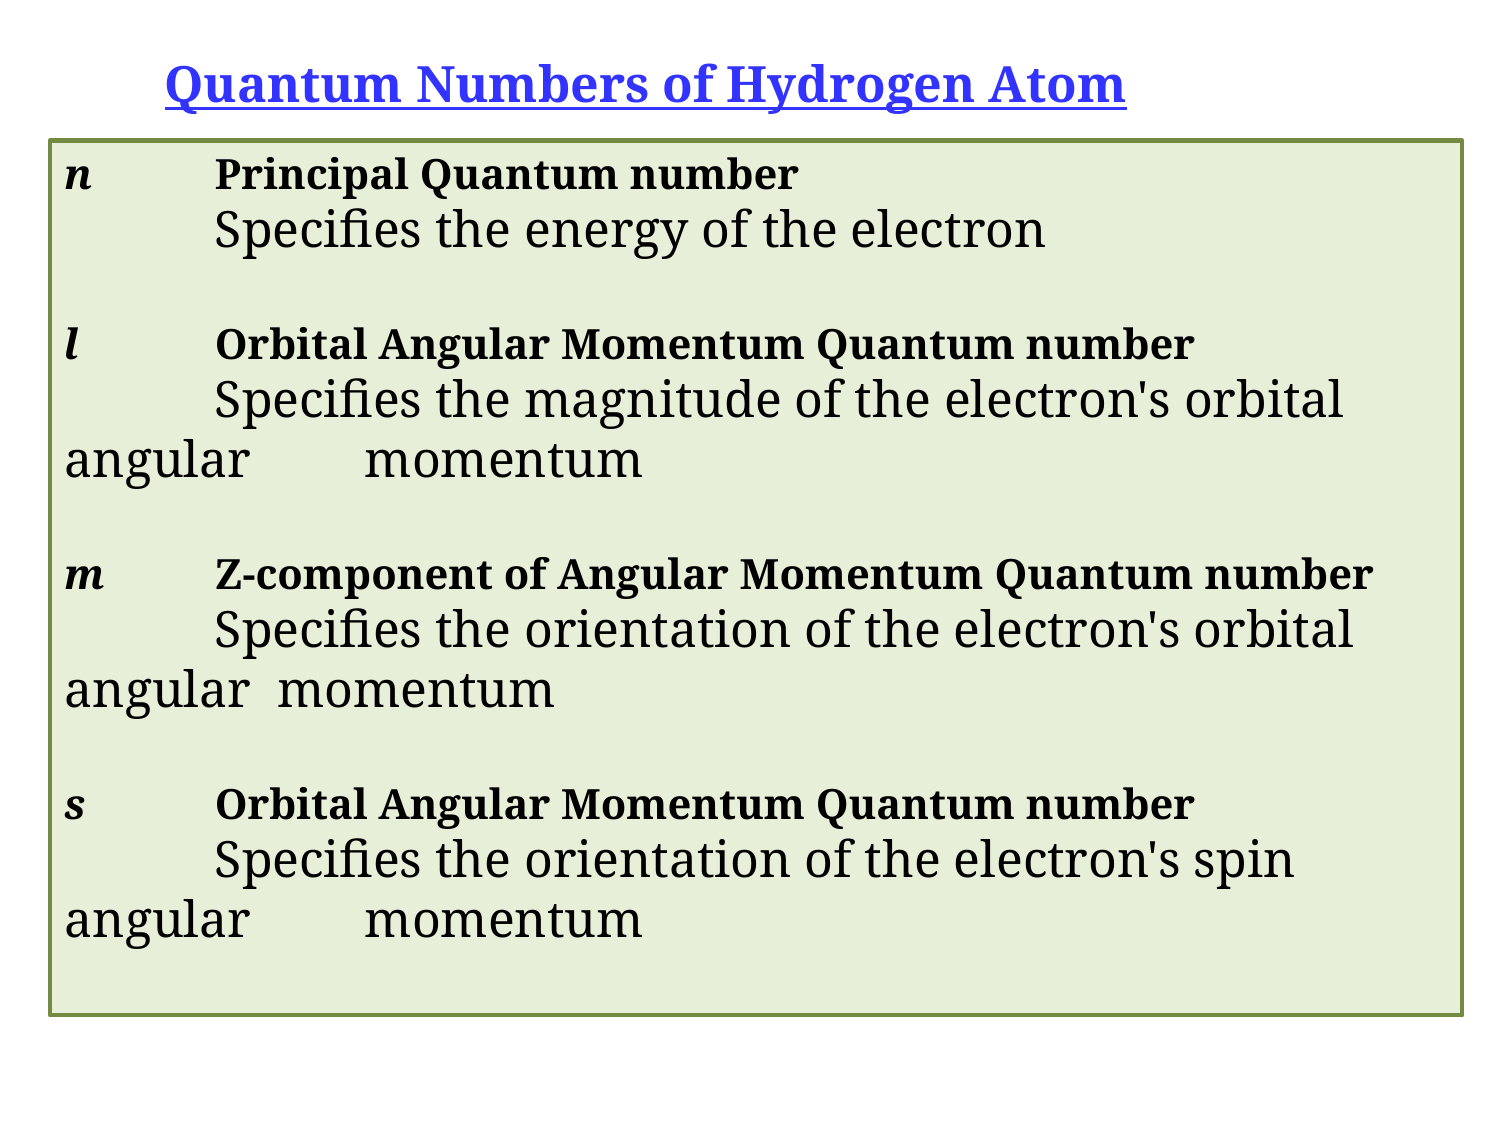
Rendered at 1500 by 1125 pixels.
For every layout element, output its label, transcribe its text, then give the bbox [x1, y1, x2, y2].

text_box Quantum Numbers of Hydrogen Atom [150, 45, 1313, 121]
text_box n Principal Quantum number Specifies the energy of the electron l Orbital Angular Momentum Quantum number Specifies the magnitude of the electron's orbital angular momentum m Z-component of Angular Momentum Quantum number Specifies the orientation of the electron's orbital angular momentum s Orbital Angular Momentum Quantum number Specifies the orientation of the electron's spin angular momentum [48, 138, 1464, 1017]
